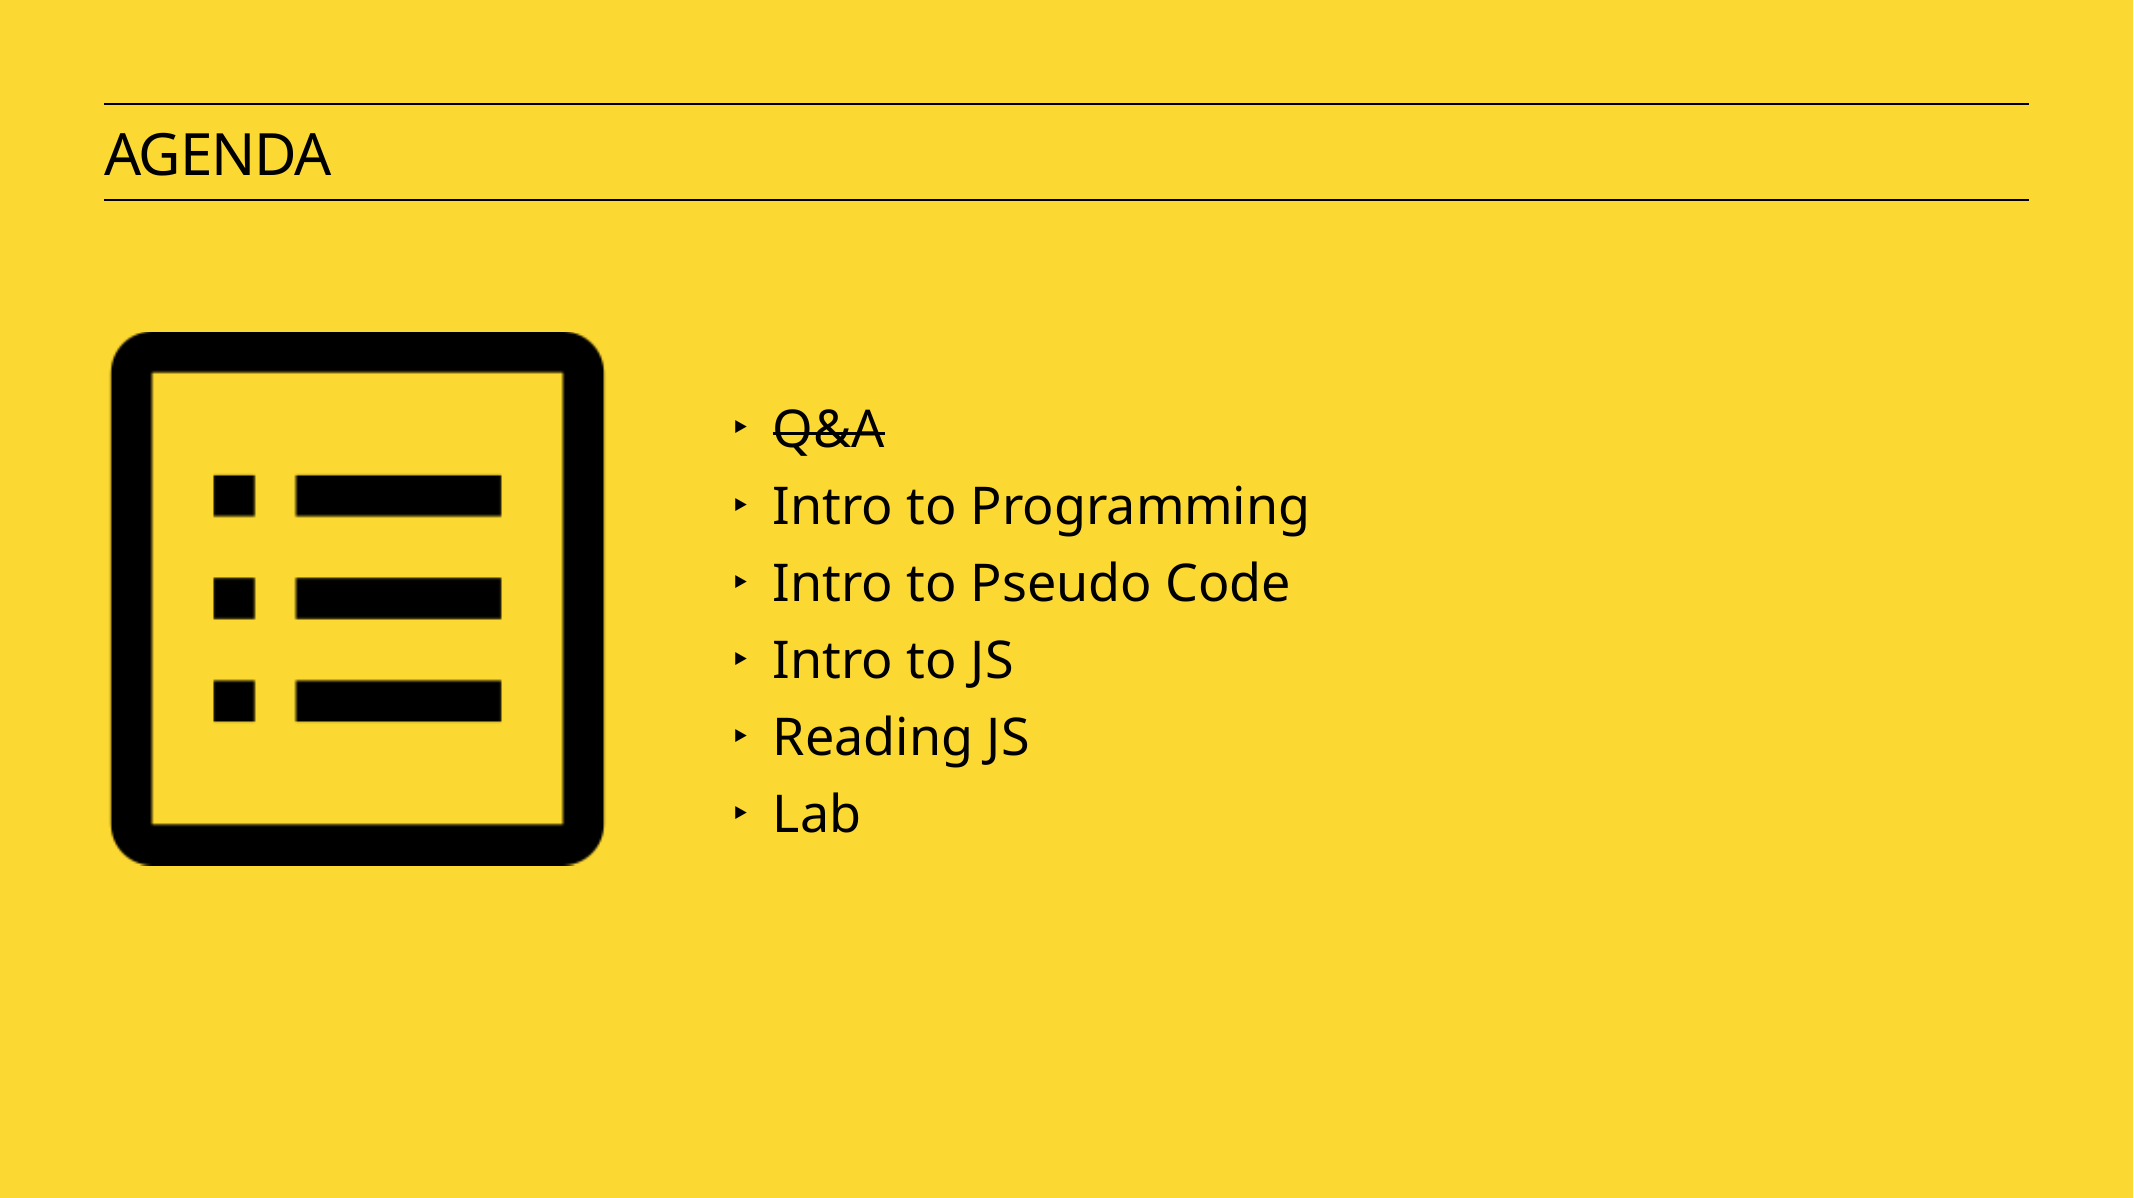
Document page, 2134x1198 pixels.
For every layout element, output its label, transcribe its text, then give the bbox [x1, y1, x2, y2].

text_box Agenda [104, 120, 1371, 188]
picture [91, 332, 626, 866]
text_box Q&A Intro to Programming Intro to Pseudo Code Intro to JS Reading JS Lab [732, 389, 1778, 844]
